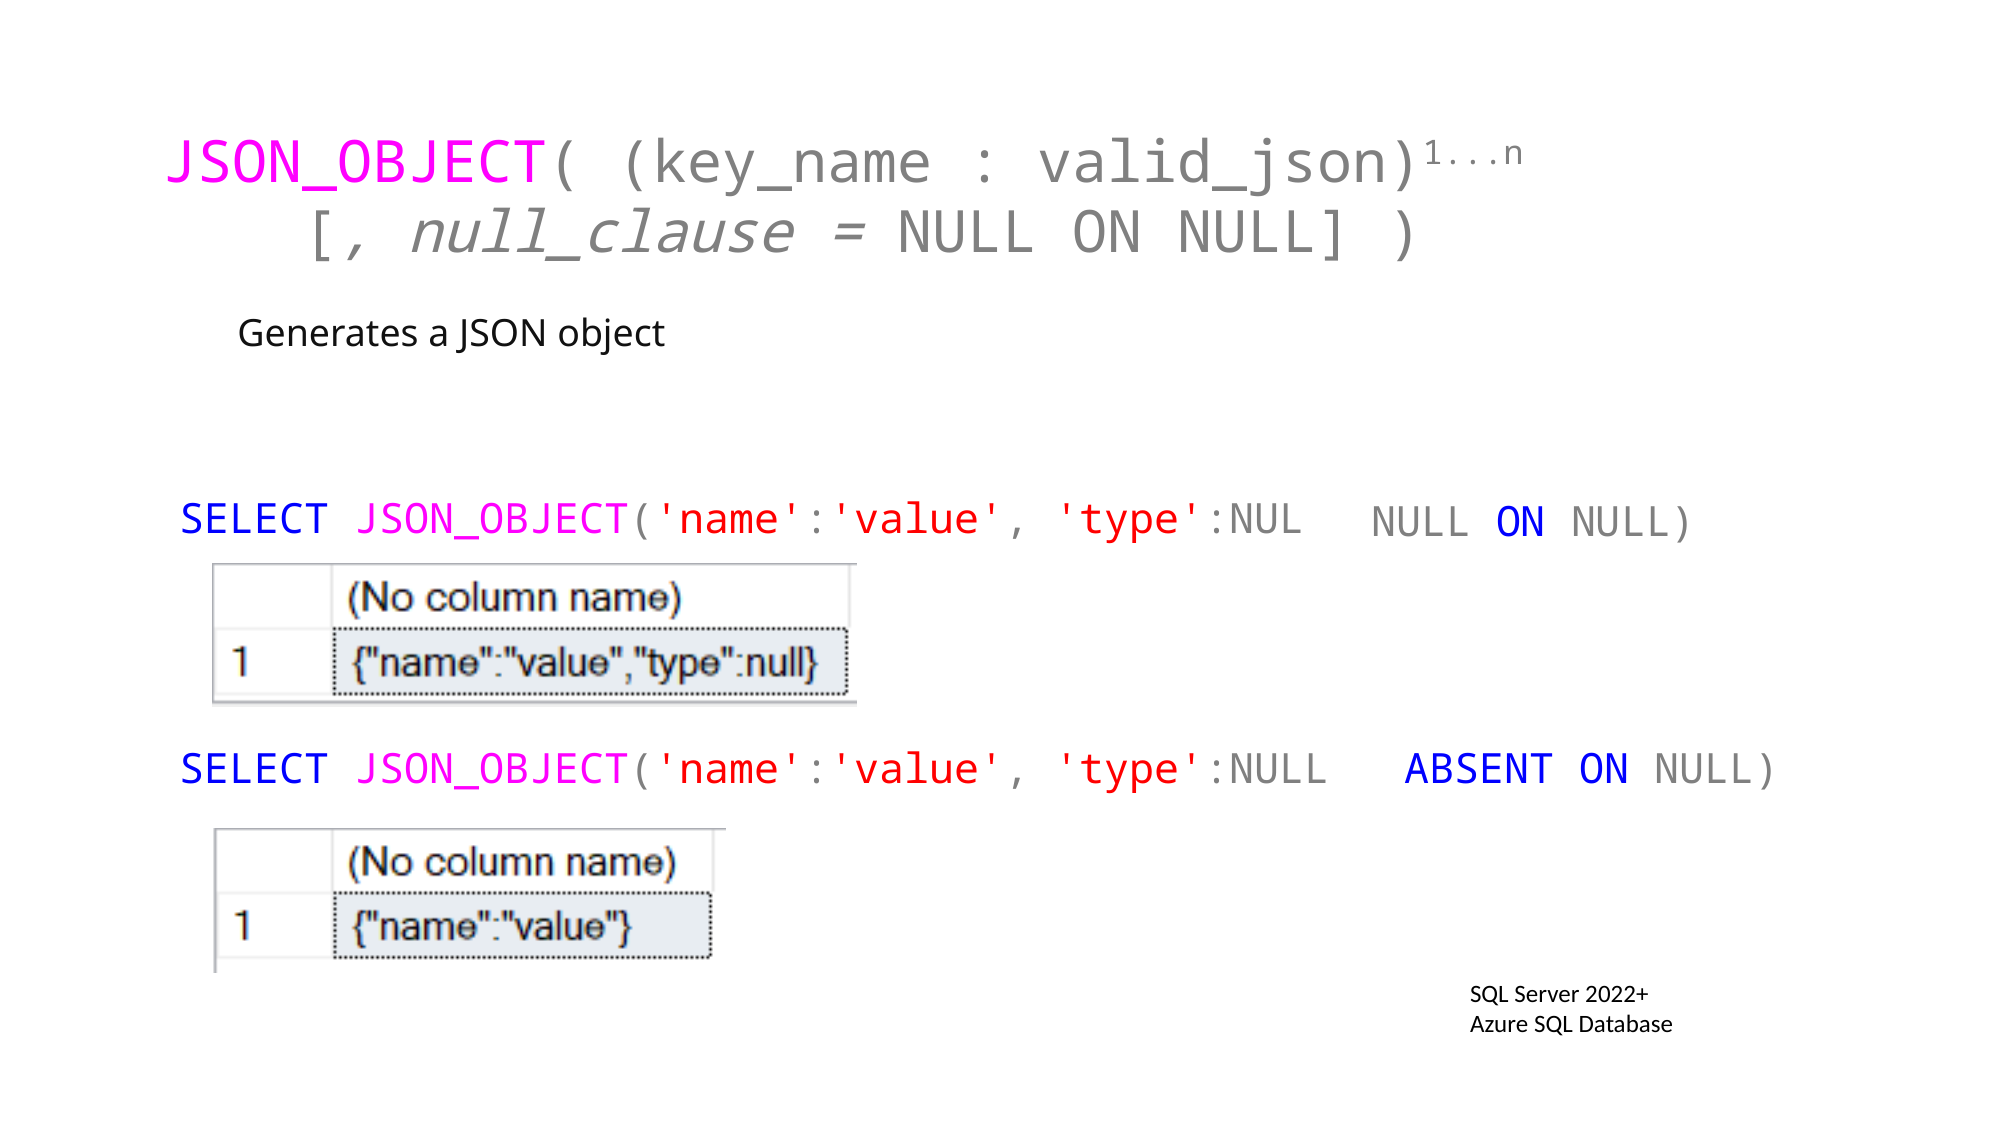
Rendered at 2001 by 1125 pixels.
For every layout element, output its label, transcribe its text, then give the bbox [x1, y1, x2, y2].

picture [212, 828, 726, 973]
text_box NULL ON NULL) [1306, 487, 1744, 552]
picture [212, 563, 857, 707]
text_box SQL Server 2022+ Azure SQL Database [1455, 970, 1942, 1046]
text_box JSON_OBJECT( (key_name : valid_json)1...n [, null_clause = NULL ON NULL] ) [147, 116, 1847, 272]
text_box SELECT JSON_OBJECT('name':'value', 'type':NULL) SELECT JSON_OBJECT('name':'value', 'type':NULL ABSENT ON NULL) [164, 484, 1864, 900]
text_box Generates a JSON object [212, 302, 1532, 362]
